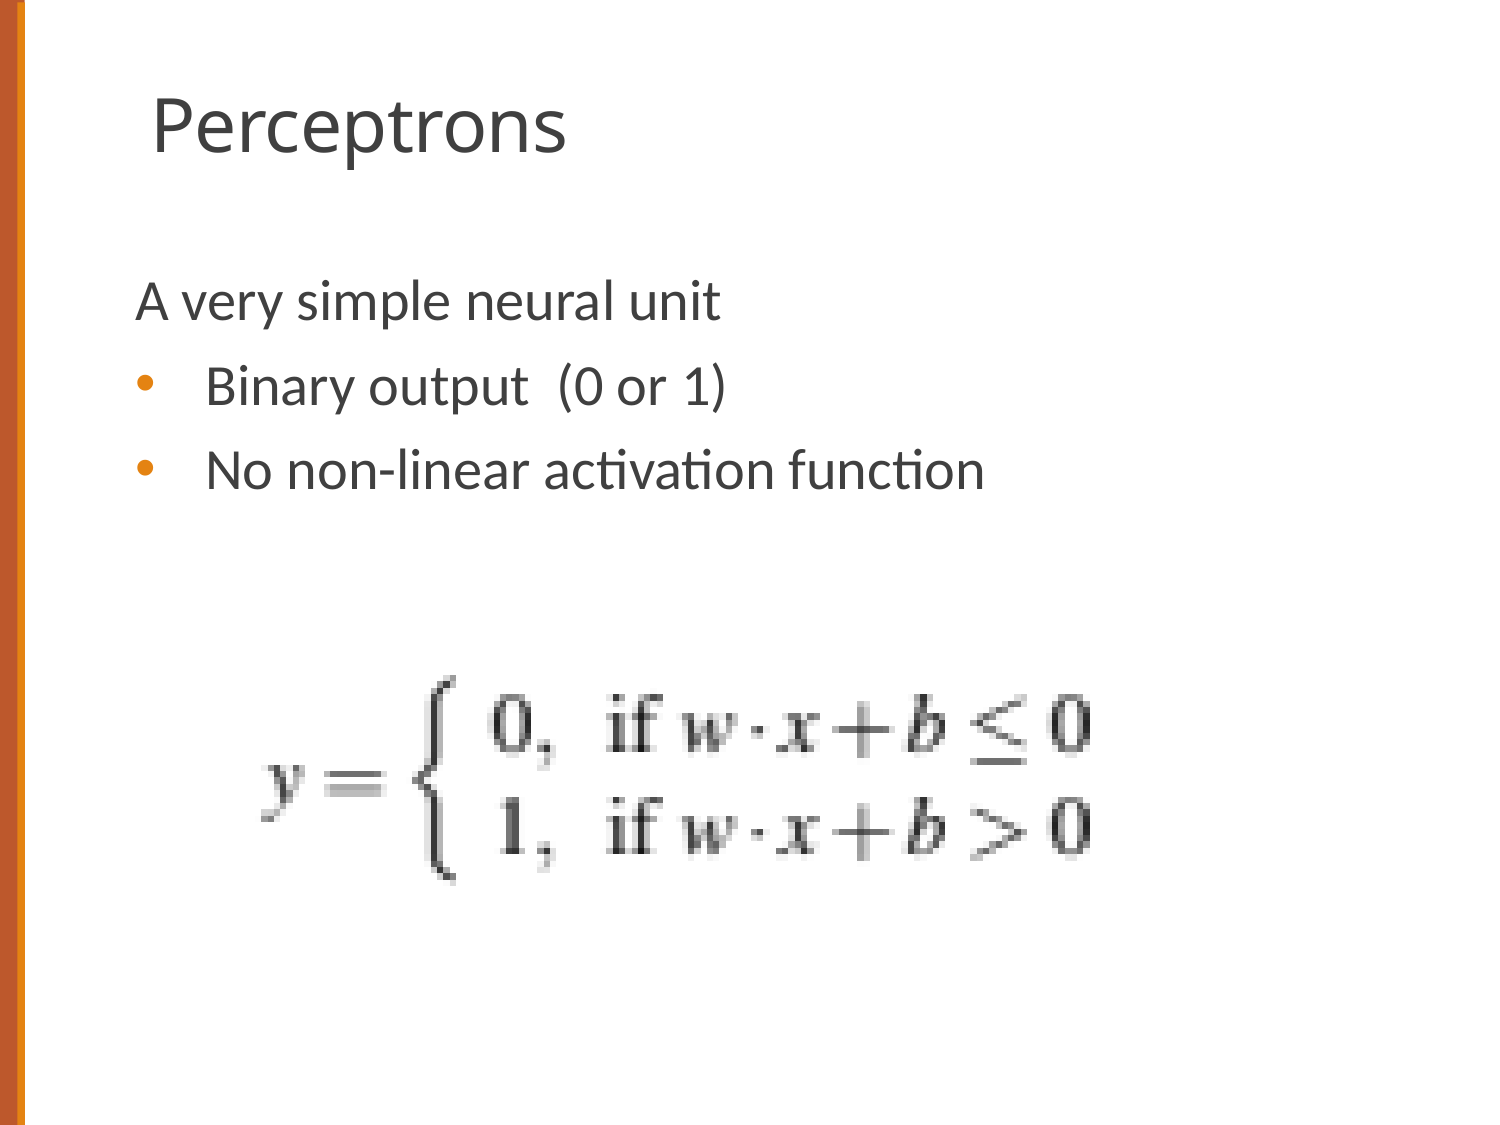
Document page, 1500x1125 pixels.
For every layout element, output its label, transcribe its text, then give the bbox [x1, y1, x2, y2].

title Perceptrons [135, 26, 1373, 175]
list A very simple neural unit Binary output (0 or 1) No non-linear activation function [135, 262, 1373, 1013]
picture [243, 636, 1098, 887]
